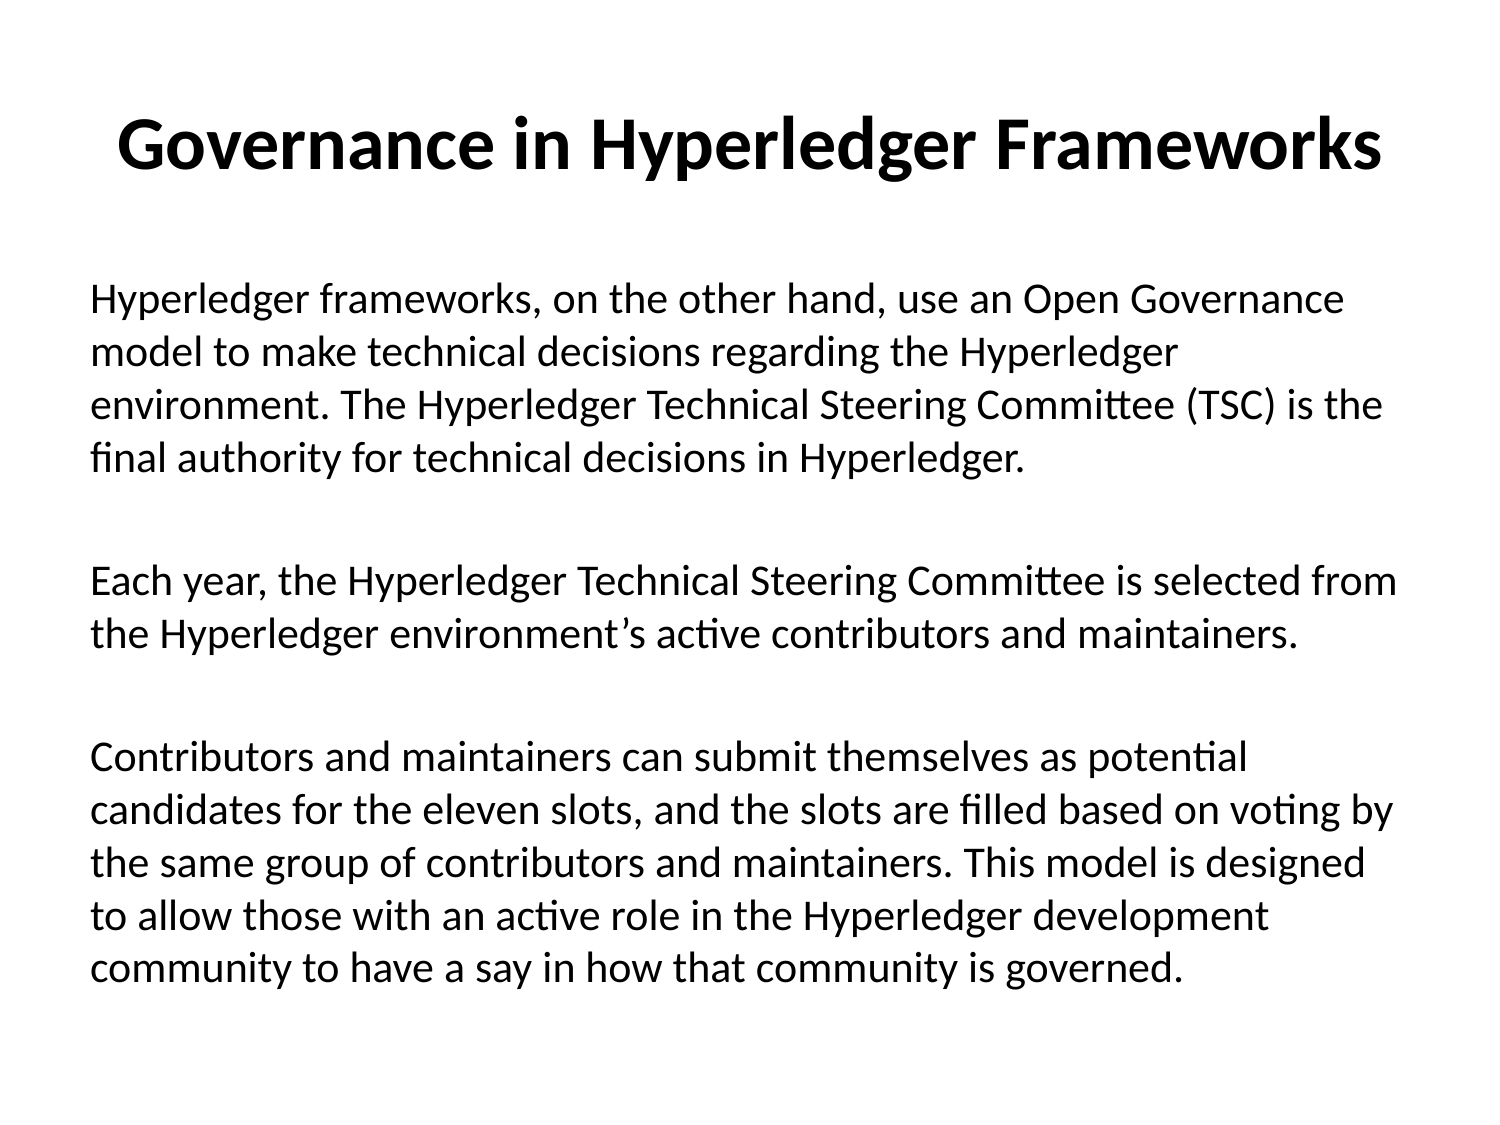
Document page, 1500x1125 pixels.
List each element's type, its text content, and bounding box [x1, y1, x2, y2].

title Governance in Hyperledger Frameworks [75, 45, 1425, 233]
list Hyperledger frameworks, on the other hand, use an Open Governance model to make technical decisions regarding the Hyperledger environment. The Hyperledger Technical Steering Committee (TSC) is the final authority for technical decisions in Hyperledger. Each year, the Hyperledger Technical Steering Committee is selected from the Hyperledger environment’s active contributors and maintainers. Contributors and maintainers can submit themselves as potential candidates for the eleven slots, and the slots are filled based on voting by the same group of contributors and maintainers. This model is designed to allow those with an active role in the Hyperledger development community to have a say in how that community is governed. [75, 262, 1425, 1005]
